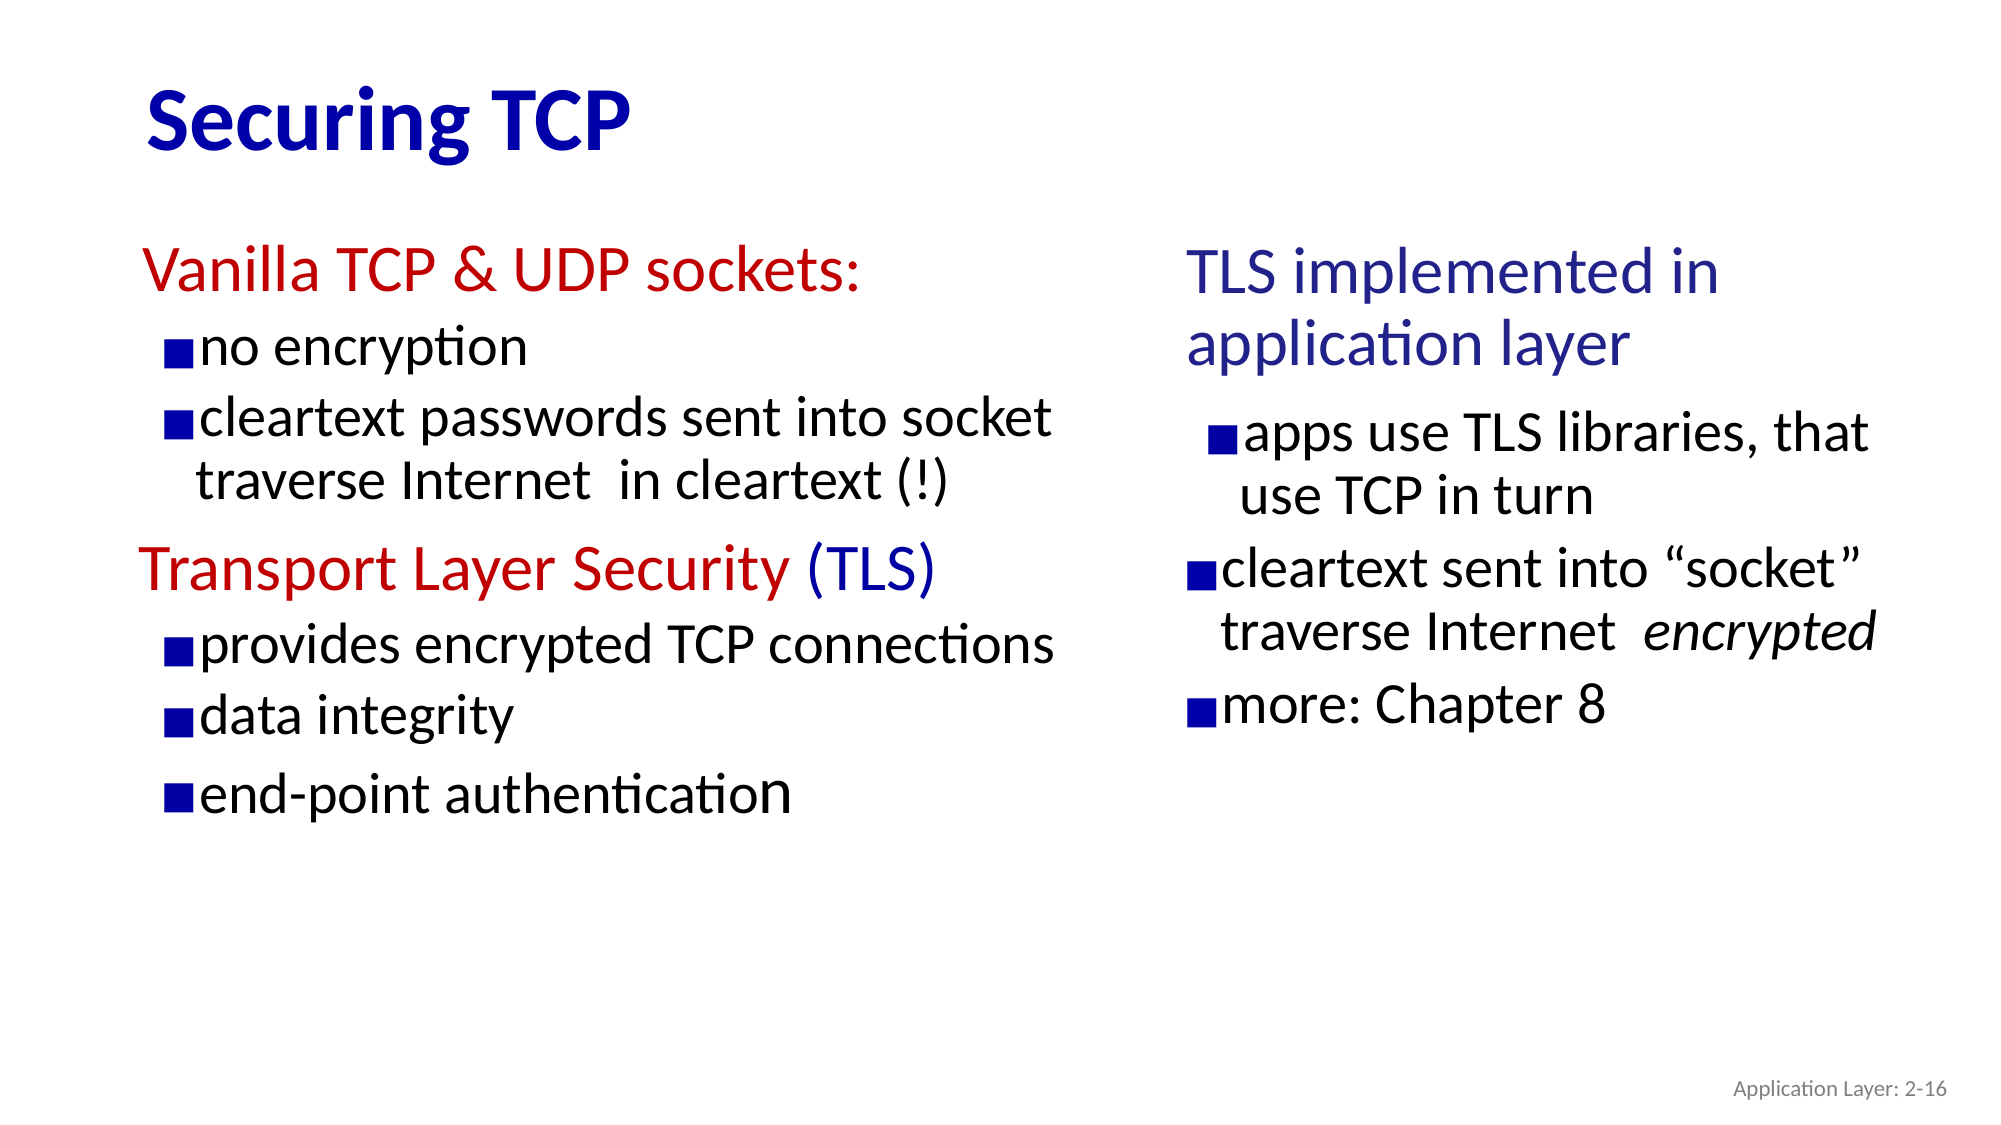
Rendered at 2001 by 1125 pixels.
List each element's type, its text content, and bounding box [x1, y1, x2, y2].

title Securing TCP [131, 47, 1856, 195]
text_box TLS implemented in application layer apps use TLS libraries, that use TCP in turn cleartext sent into “socket” traverse Internet encrypted more: Chapter 8 [1167, 228, 1908, 992]
slide_number Application Layer: 2-‹#› [1512, 1056, 1963, 1117]
text_box Vanilla TCP & UDP sockets: no encryption cleartext passwords sent into socket traverse Internet in cleartext (!) Transport Layer Security (TLS) provides encrypted TCP connections data integrity end-point authentication [123, 226, 1101, 1040]
